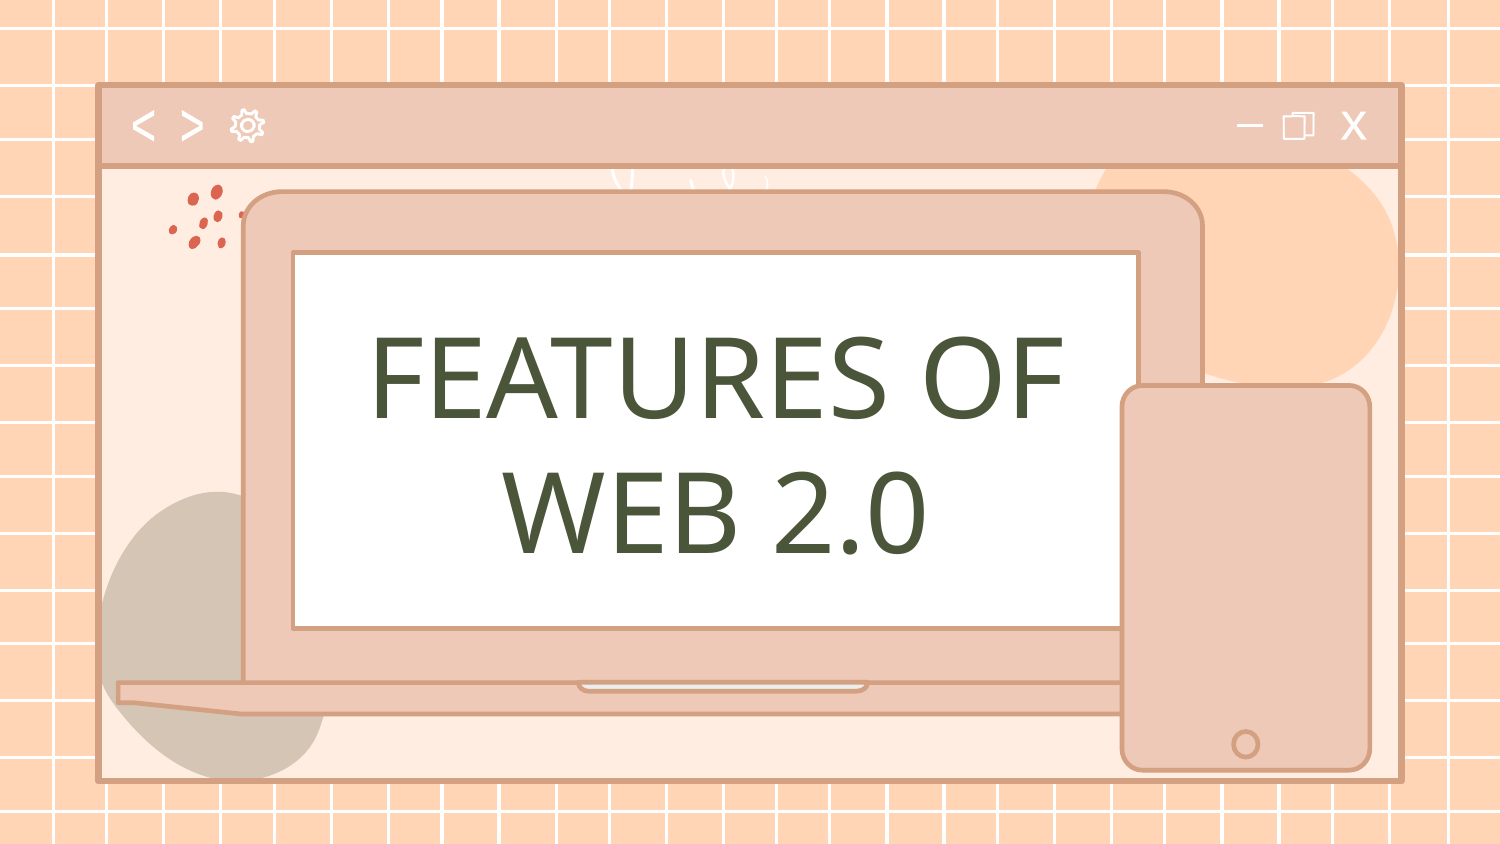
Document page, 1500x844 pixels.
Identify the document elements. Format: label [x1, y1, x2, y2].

text_box [1121, 385, 1371, 771]
text_box [117, 191, 1328, 715]
